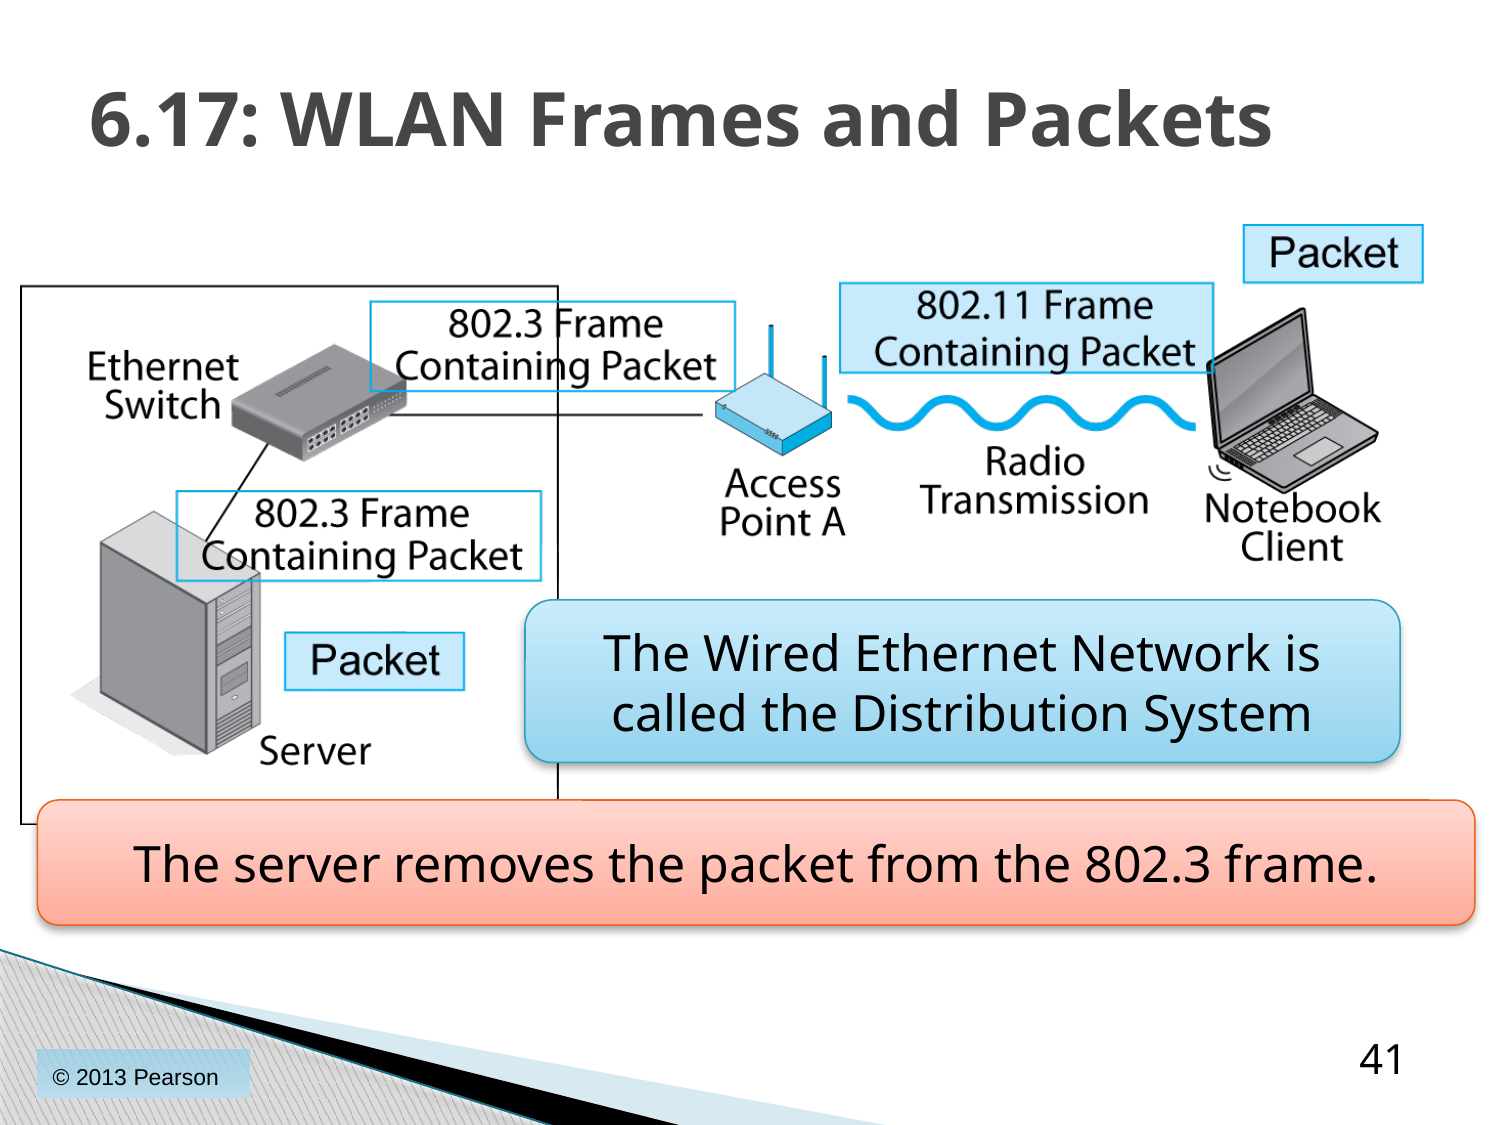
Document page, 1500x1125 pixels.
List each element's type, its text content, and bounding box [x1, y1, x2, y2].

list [20, 224, 1425, 826]
text_box The server removes the packet from the 802.3 frame. [36, 799, 1476, 926]
footer © 2013 Pearson [37, 1050, 250, 1098]
slide_number 41 [1287, 1037, 1423, 1098]
title 6.17: WLAN Frames and Packets [75, 45, 1425, 188]
